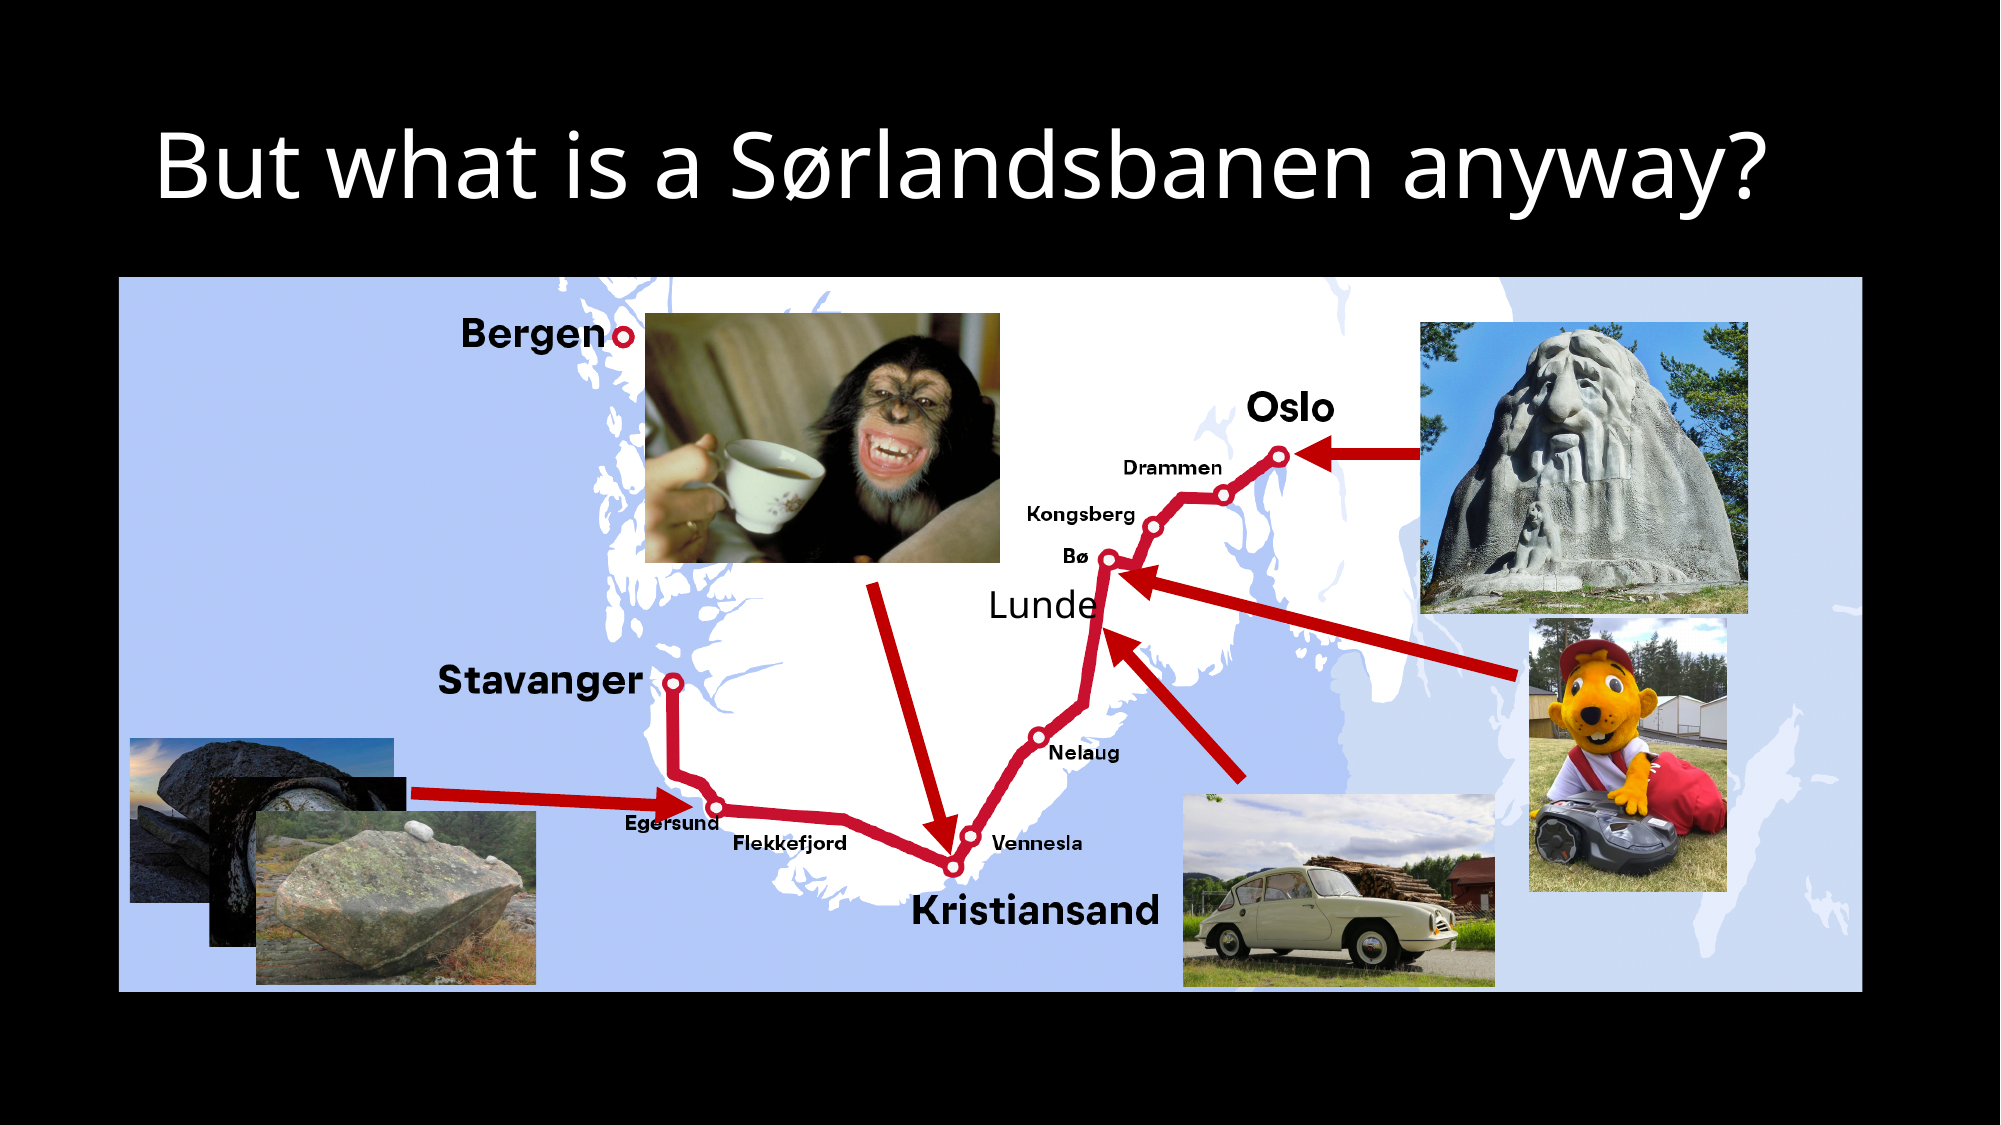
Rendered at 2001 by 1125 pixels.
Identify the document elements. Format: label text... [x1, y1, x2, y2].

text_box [871, 582, 952, 856]
picture [118, 276, 1863, 992]
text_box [1101, 626, 1243, 781]
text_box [1117, 573, 1518, 677]
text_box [410, 792, 694, 808]
title But what is a Sørlandsbanen anyway? [137, 59, 1863, 276]
